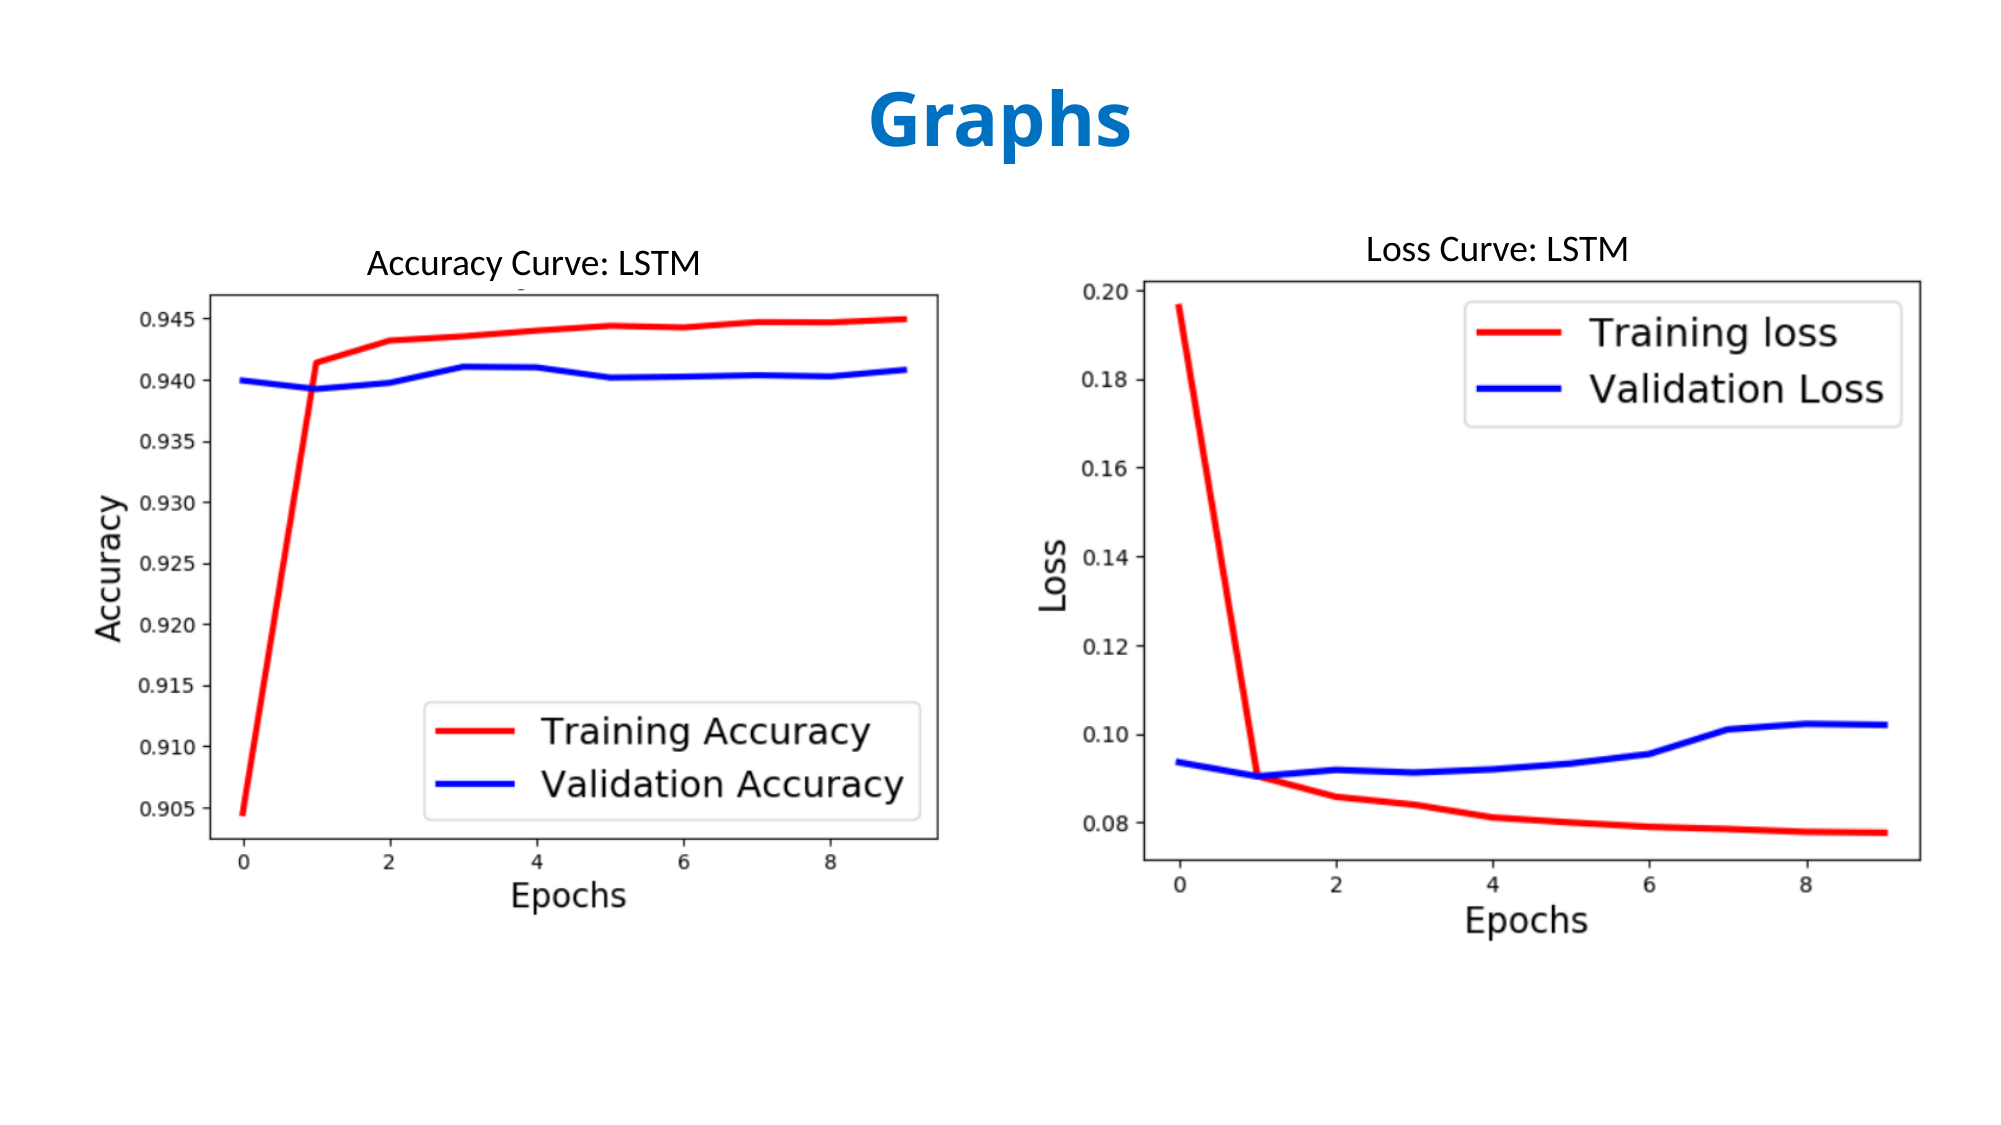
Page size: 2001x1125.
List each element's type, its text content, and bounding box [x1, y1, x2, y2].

text_box Loss Curve: LSTM [1351, 216, 1819, 276]
picture [1025, 276, 1964, 959]
title Graphs [137, 59, 1863, 184]
picture [90, 289, 975, 933]
text_box Accuracy Curve: LSTM [352, 230, 820, 289]
